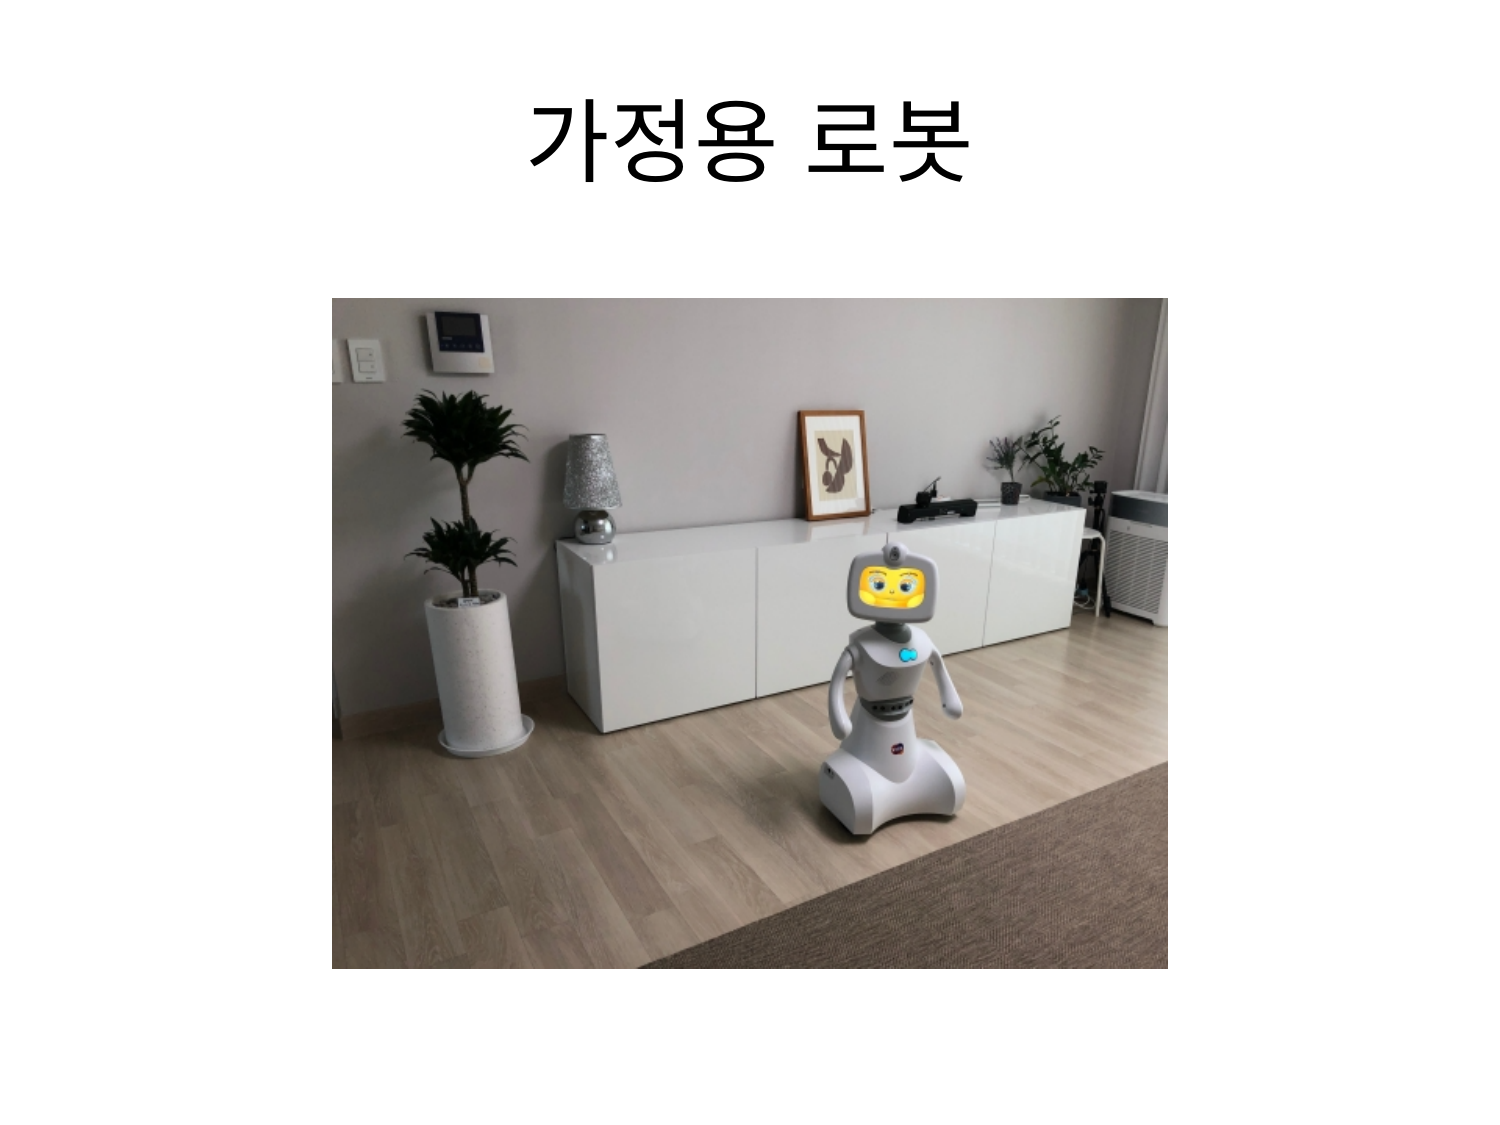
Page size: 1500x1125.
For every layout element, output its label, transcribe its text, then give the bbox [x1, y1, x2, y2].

title 가정용 로봇 [75, 45, 1425, 233]
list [331, 298, 1169, 970]
